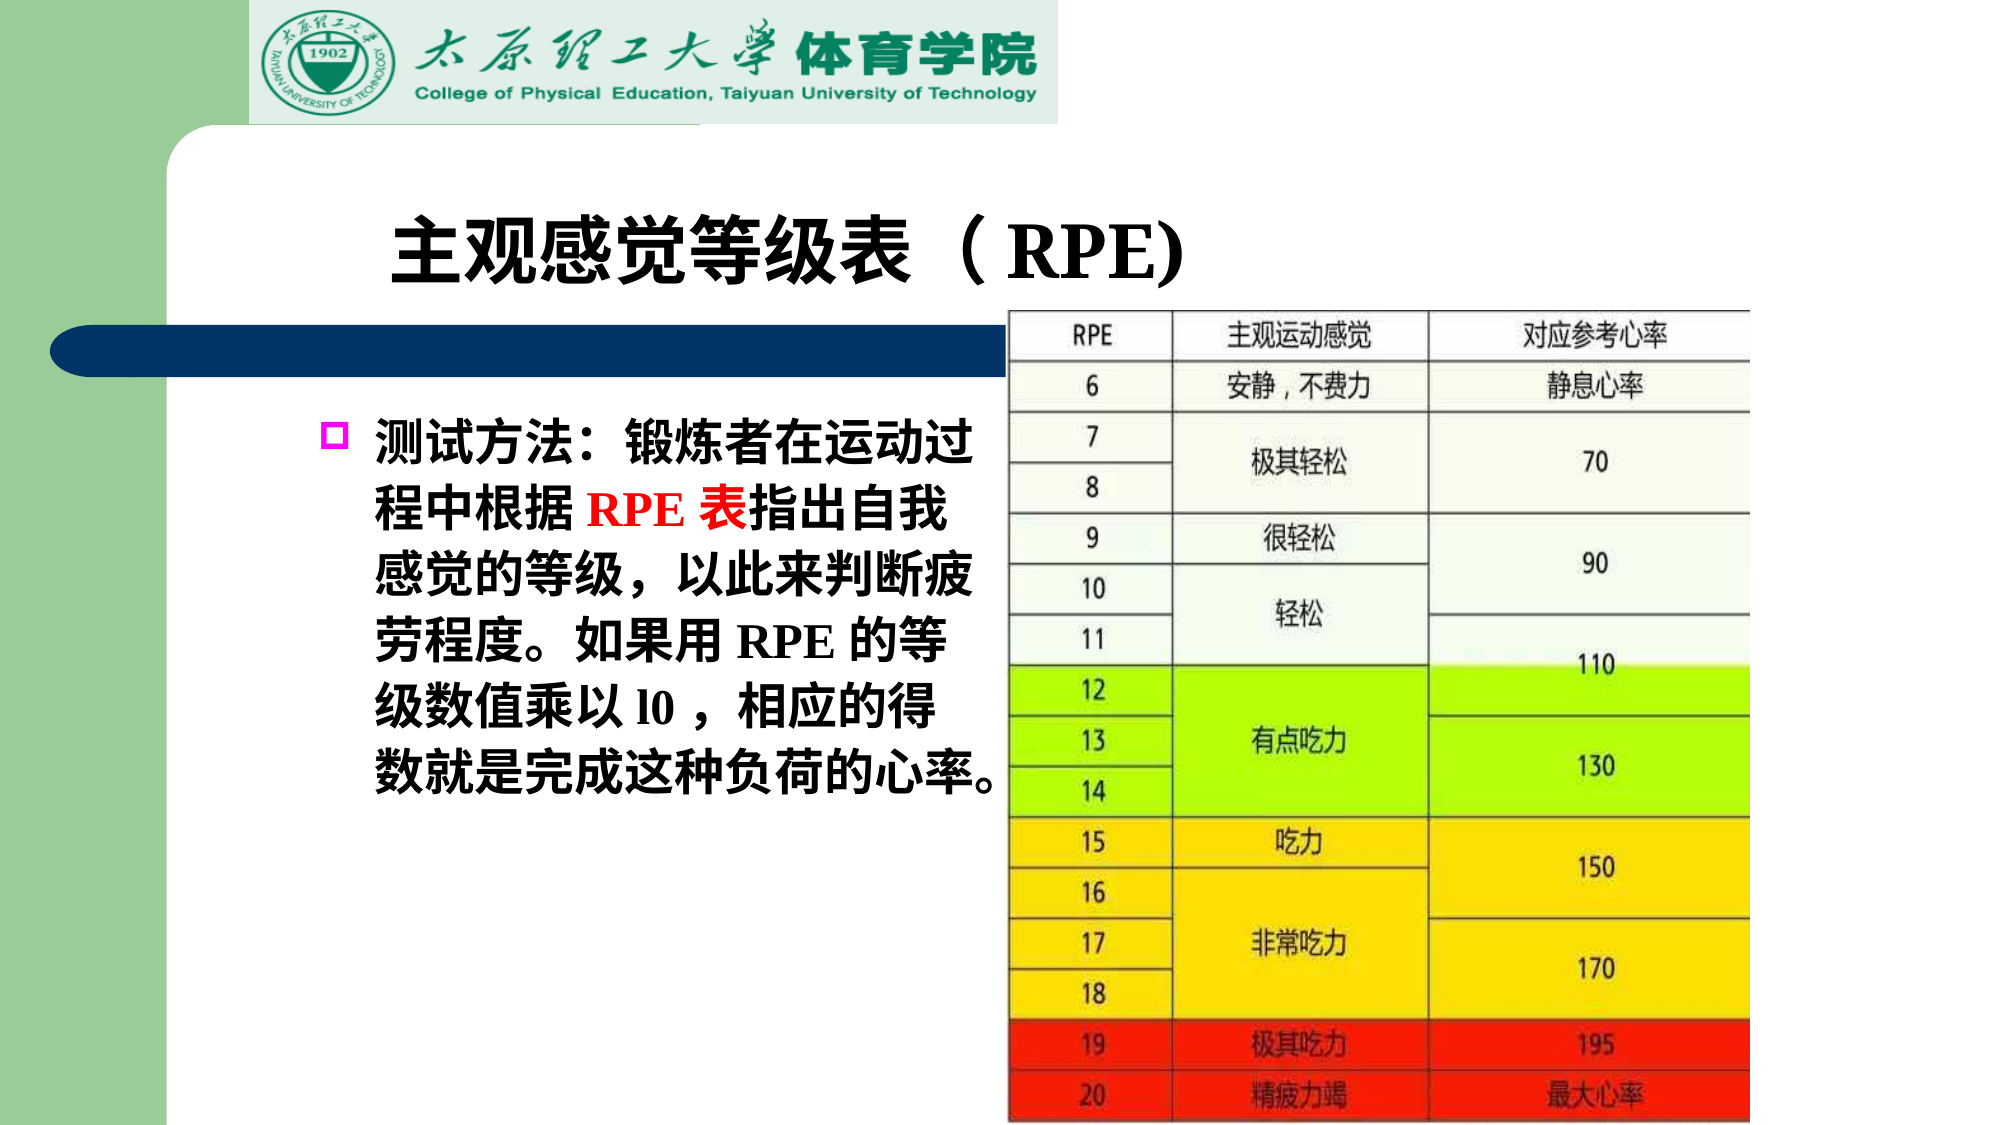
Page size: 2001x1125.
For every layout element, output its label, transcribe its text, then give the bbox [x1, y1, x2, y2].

picture [1005, 309, 1751, 1125]
list 测试方法：锻炼者在运动过程中根据RPE表指出自我感觉的等级，以此来判断疲劳程度。如果用RPE的等级数值乘以l0，相应的得数就是完成这种负荷的心率。 [303, 397, 1000, 1055]
text_box 主观感觉等级表（RPE) [373, 196, 1225, 302]
text_box [829, 291, 2000, 352]
picture [249, 0, 1058, 124]
